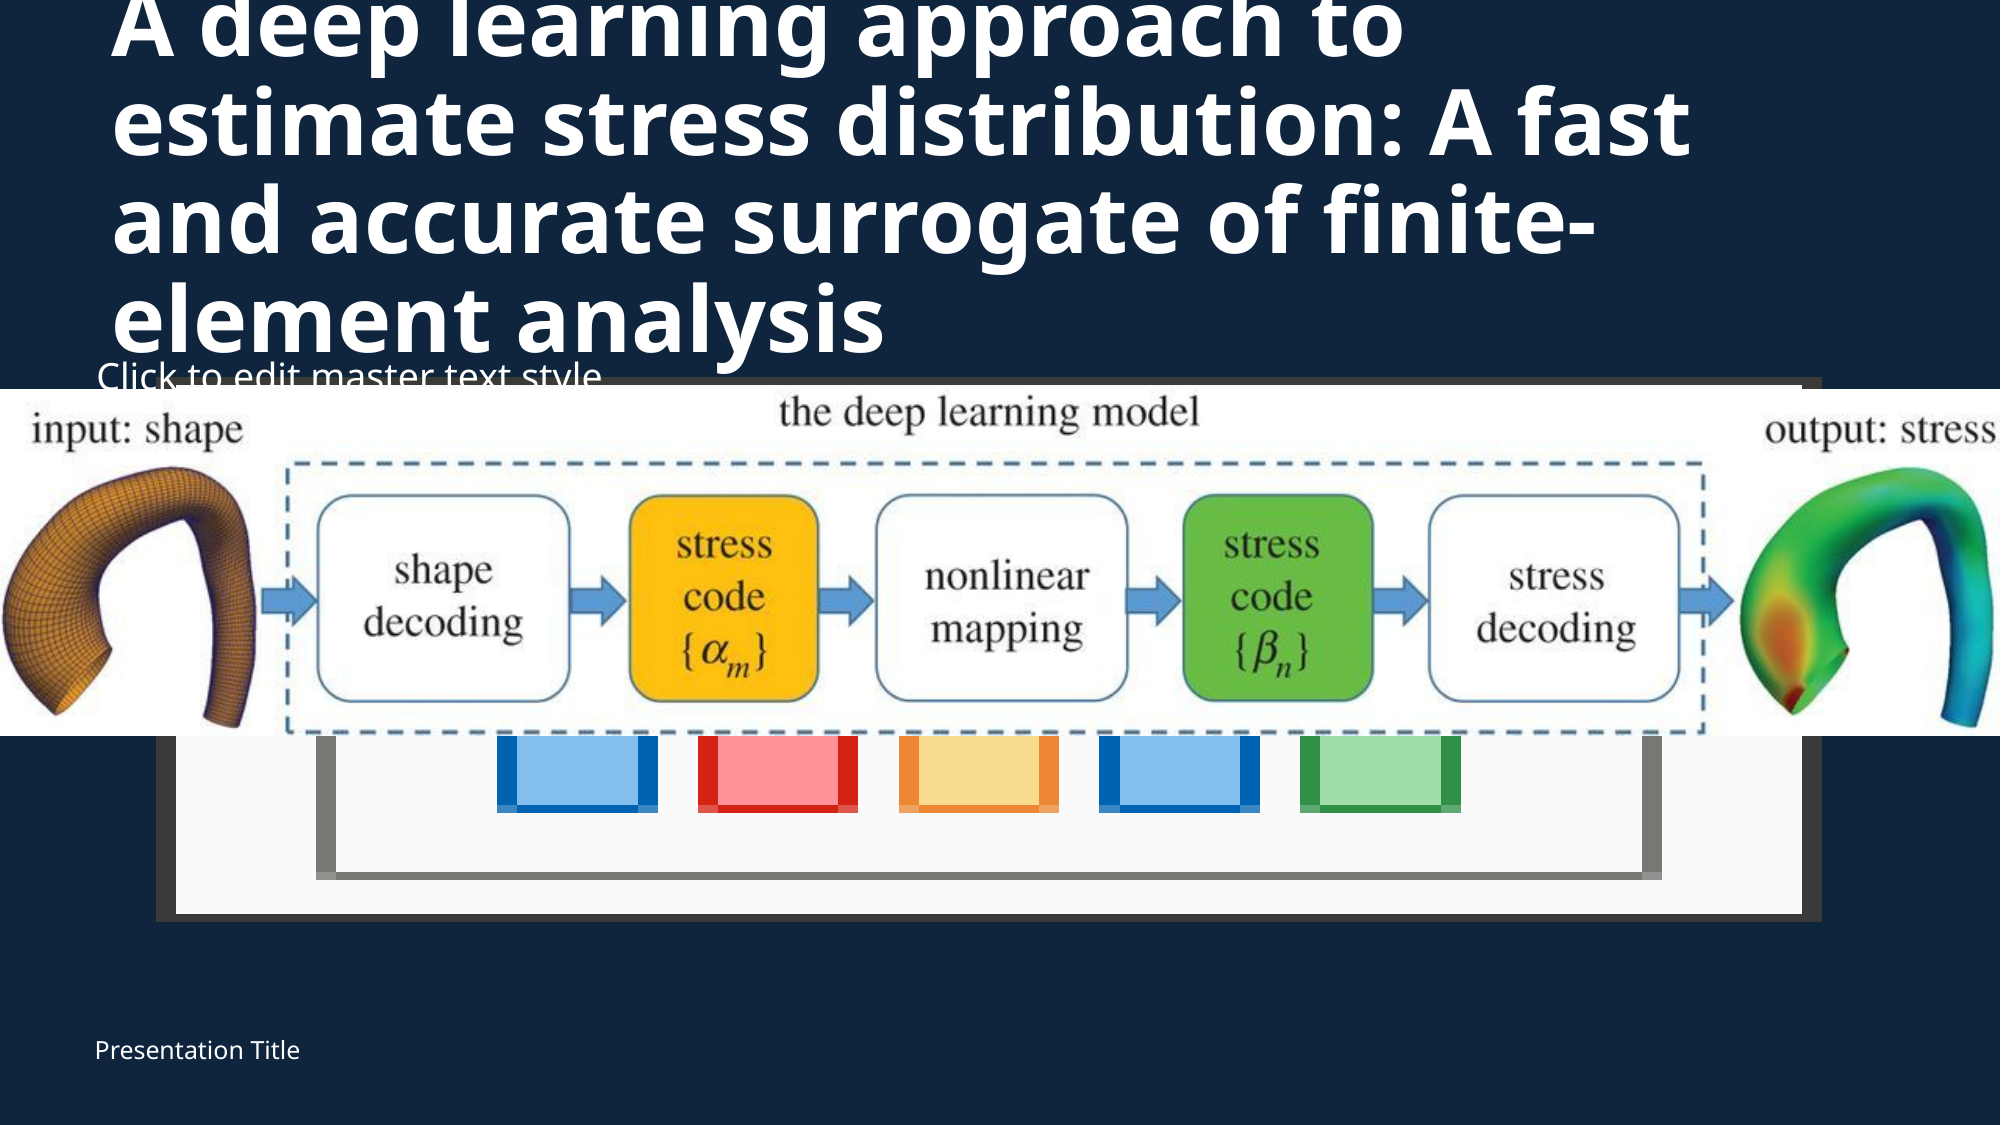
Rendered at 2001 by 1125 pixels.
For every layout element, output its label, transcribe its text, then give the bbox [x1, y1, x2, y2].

title A deep learning approach to estimate stress distribution: A fast and accurate surrogate of finite-element analysis [96, 83, 1822, 267]
footer Presentation Title [79, 1020, 755, 1080]
picture [0, 389, 2000, 736]
